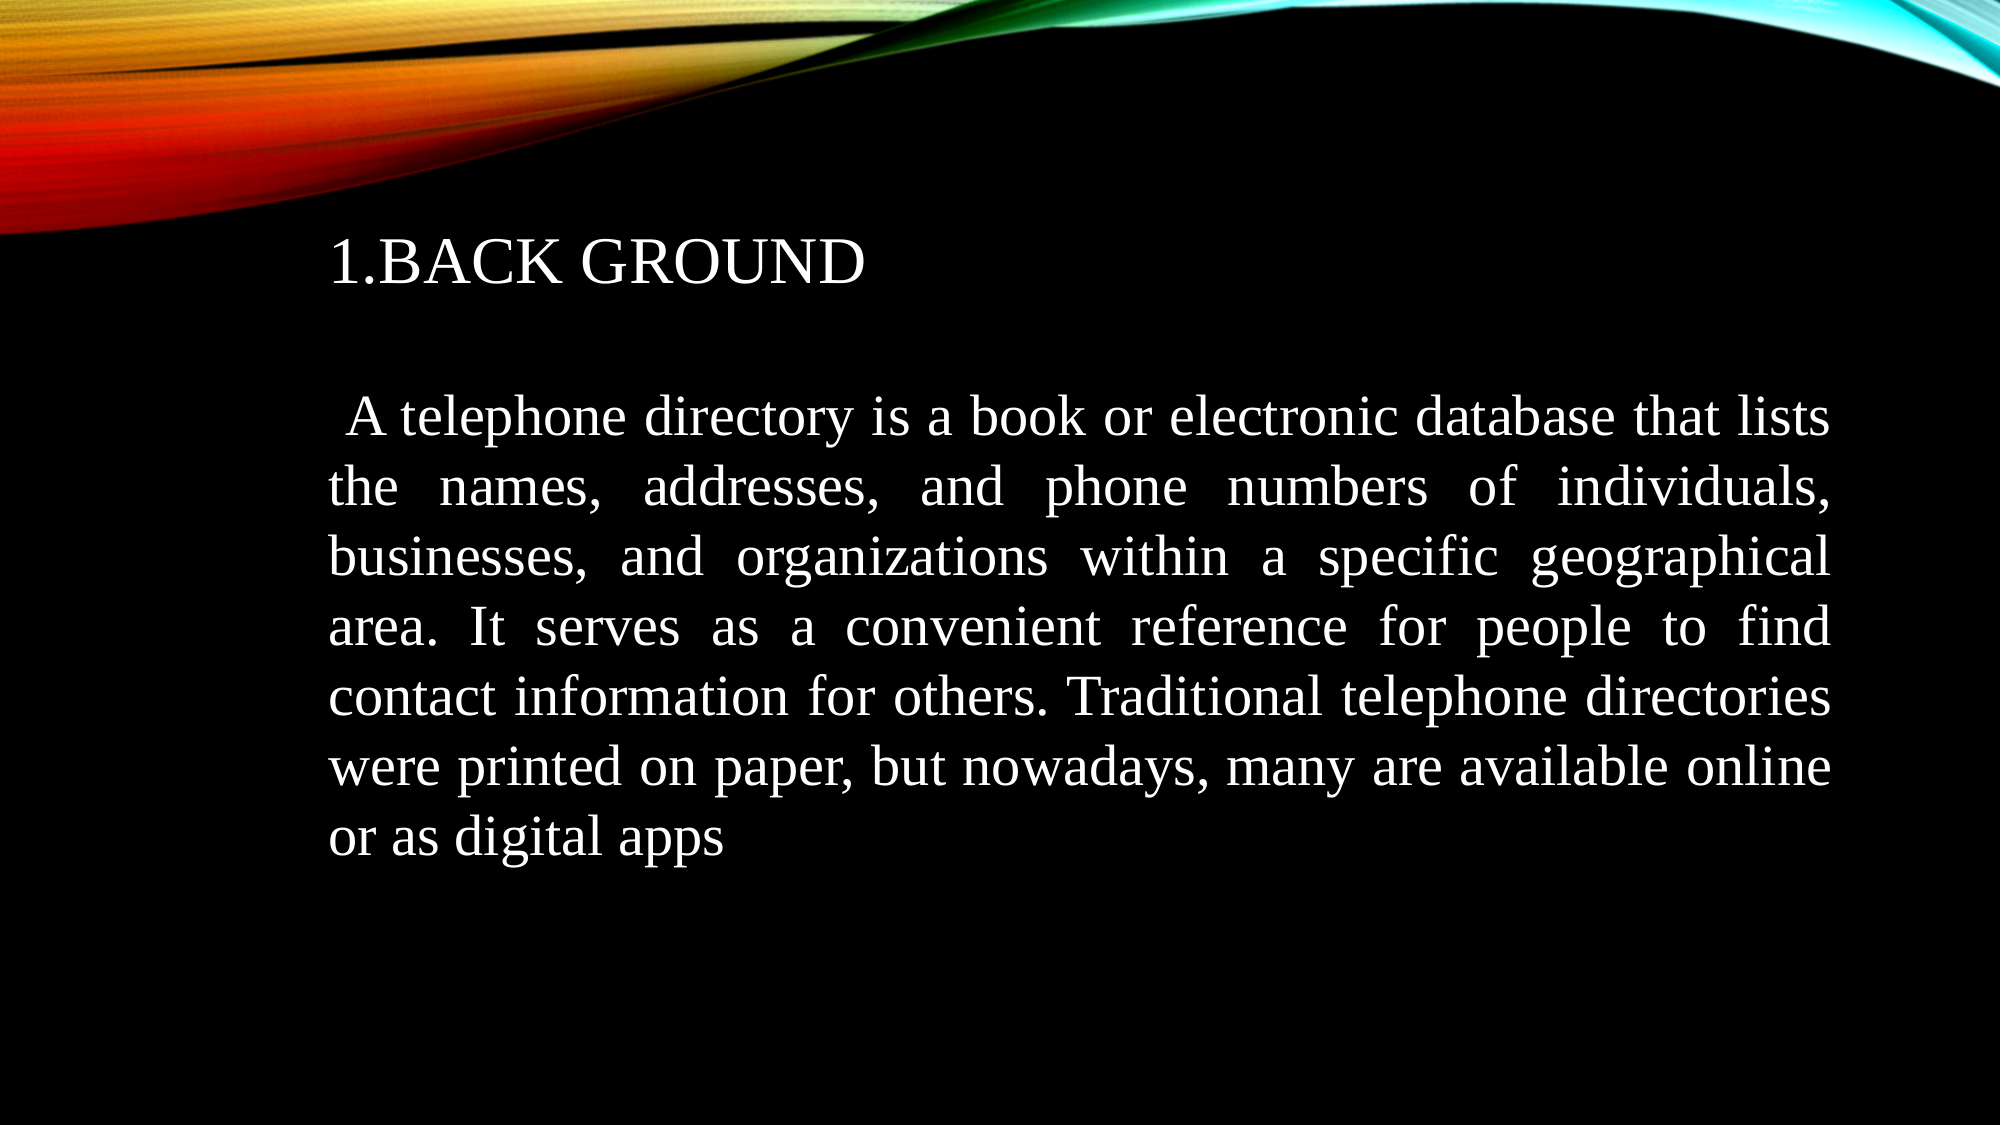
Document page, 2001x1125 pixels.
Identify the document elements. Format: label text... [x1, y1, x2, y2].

text_box 1.BACK GROUND A telephone directory is a book or electronic database that lists the names, addresses, and phone numbers of individuals, businesses, and organizations within a specific geographical area. It serves as a convenient reference for people to find contact information for others. Traditional telephone directories were printed on paper, but nowadays, many are available online or as digital apps [313, 209, 1848, 875]
picture [0, 0, 2000, 237]
